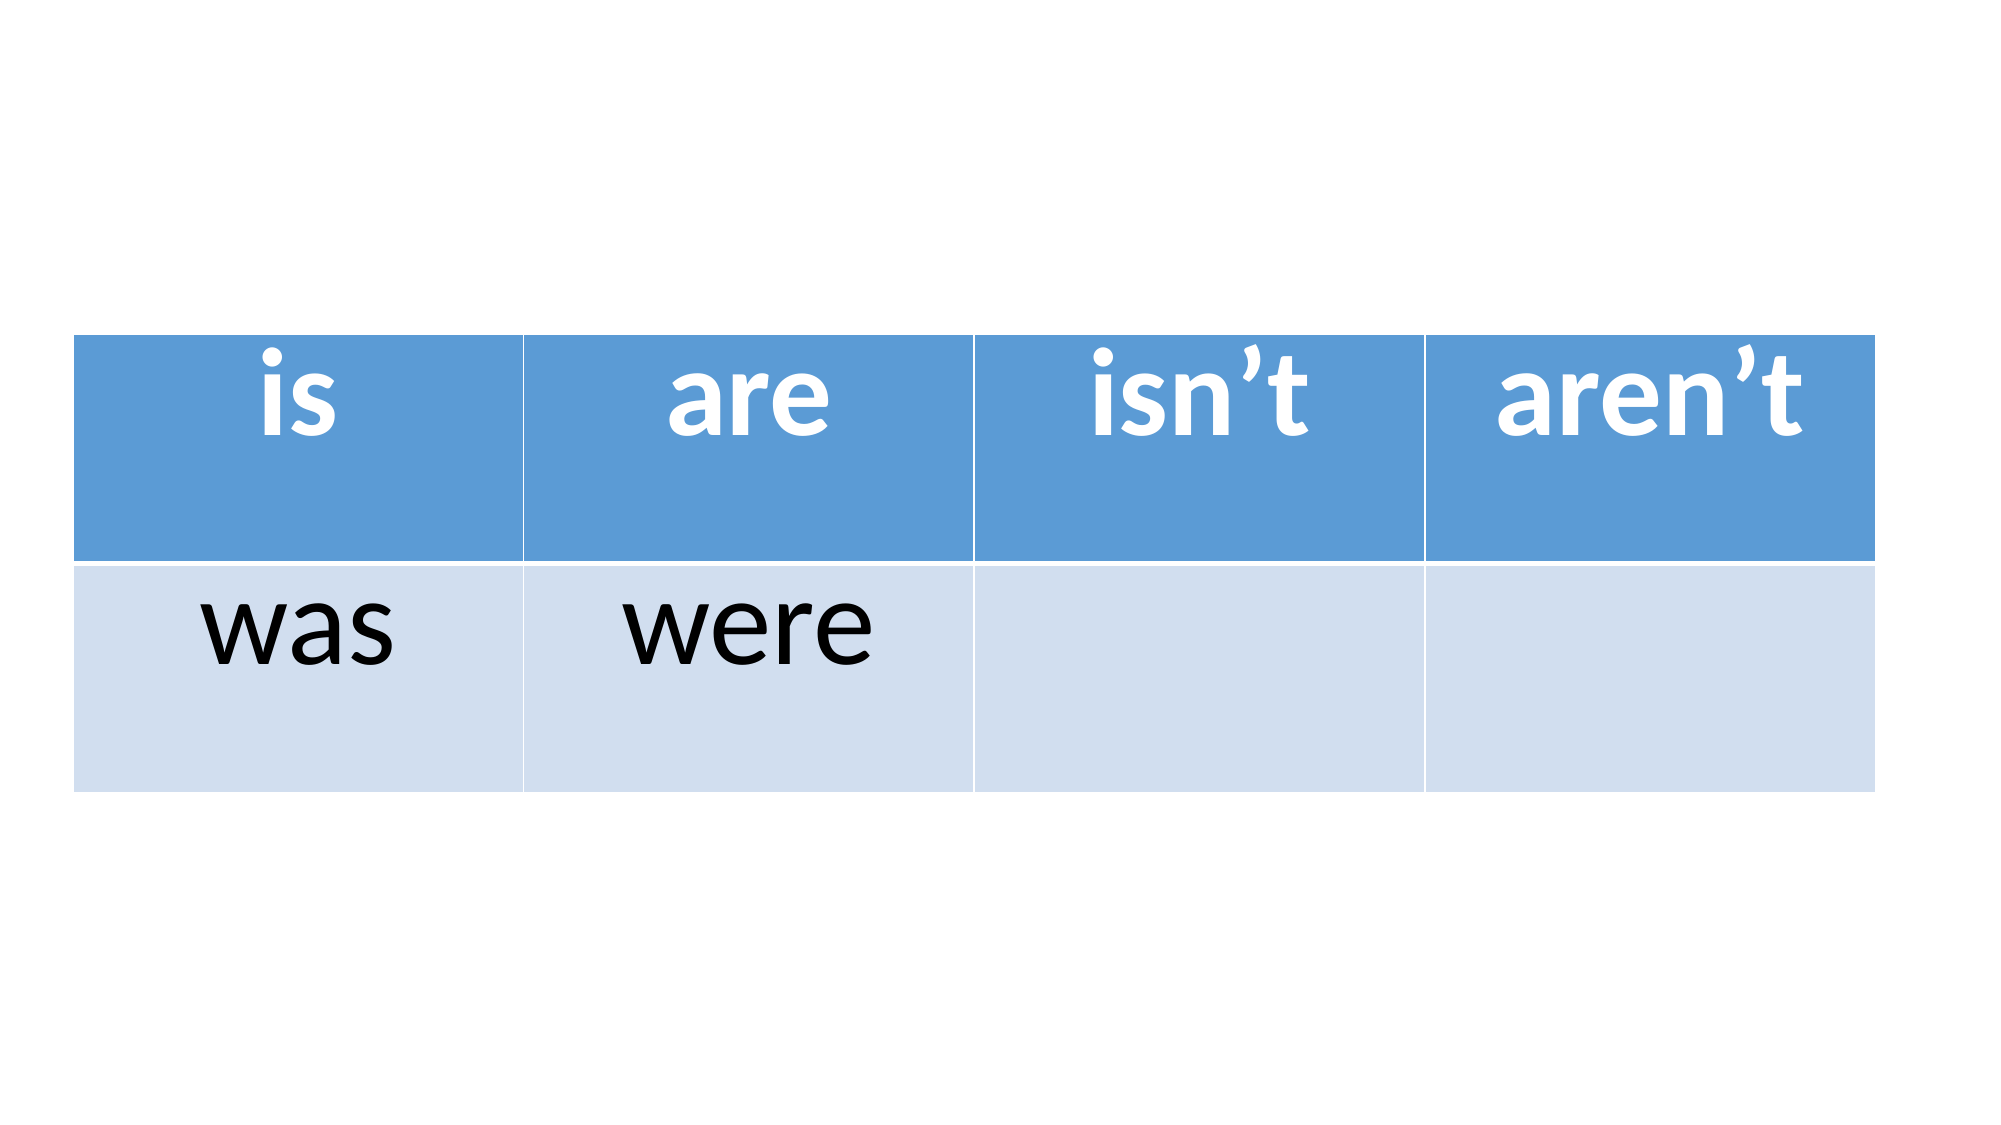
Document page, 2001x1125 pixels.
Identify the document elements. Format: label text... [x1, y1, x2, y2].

table_header isn’t [975, 335, 1424, 561]
table_cell was [74, 566, 523, 792]
table_header is [74, 335, 523, 561]
table_cell [975, 566, 1424, 792]
table_cell [1426, 566, 1875, 792]
table_cell were [524, 566, 973, 792]
table_header aren’t [1426, 335, 1875, 561]
table_header are [524, 335, 973, 561]
